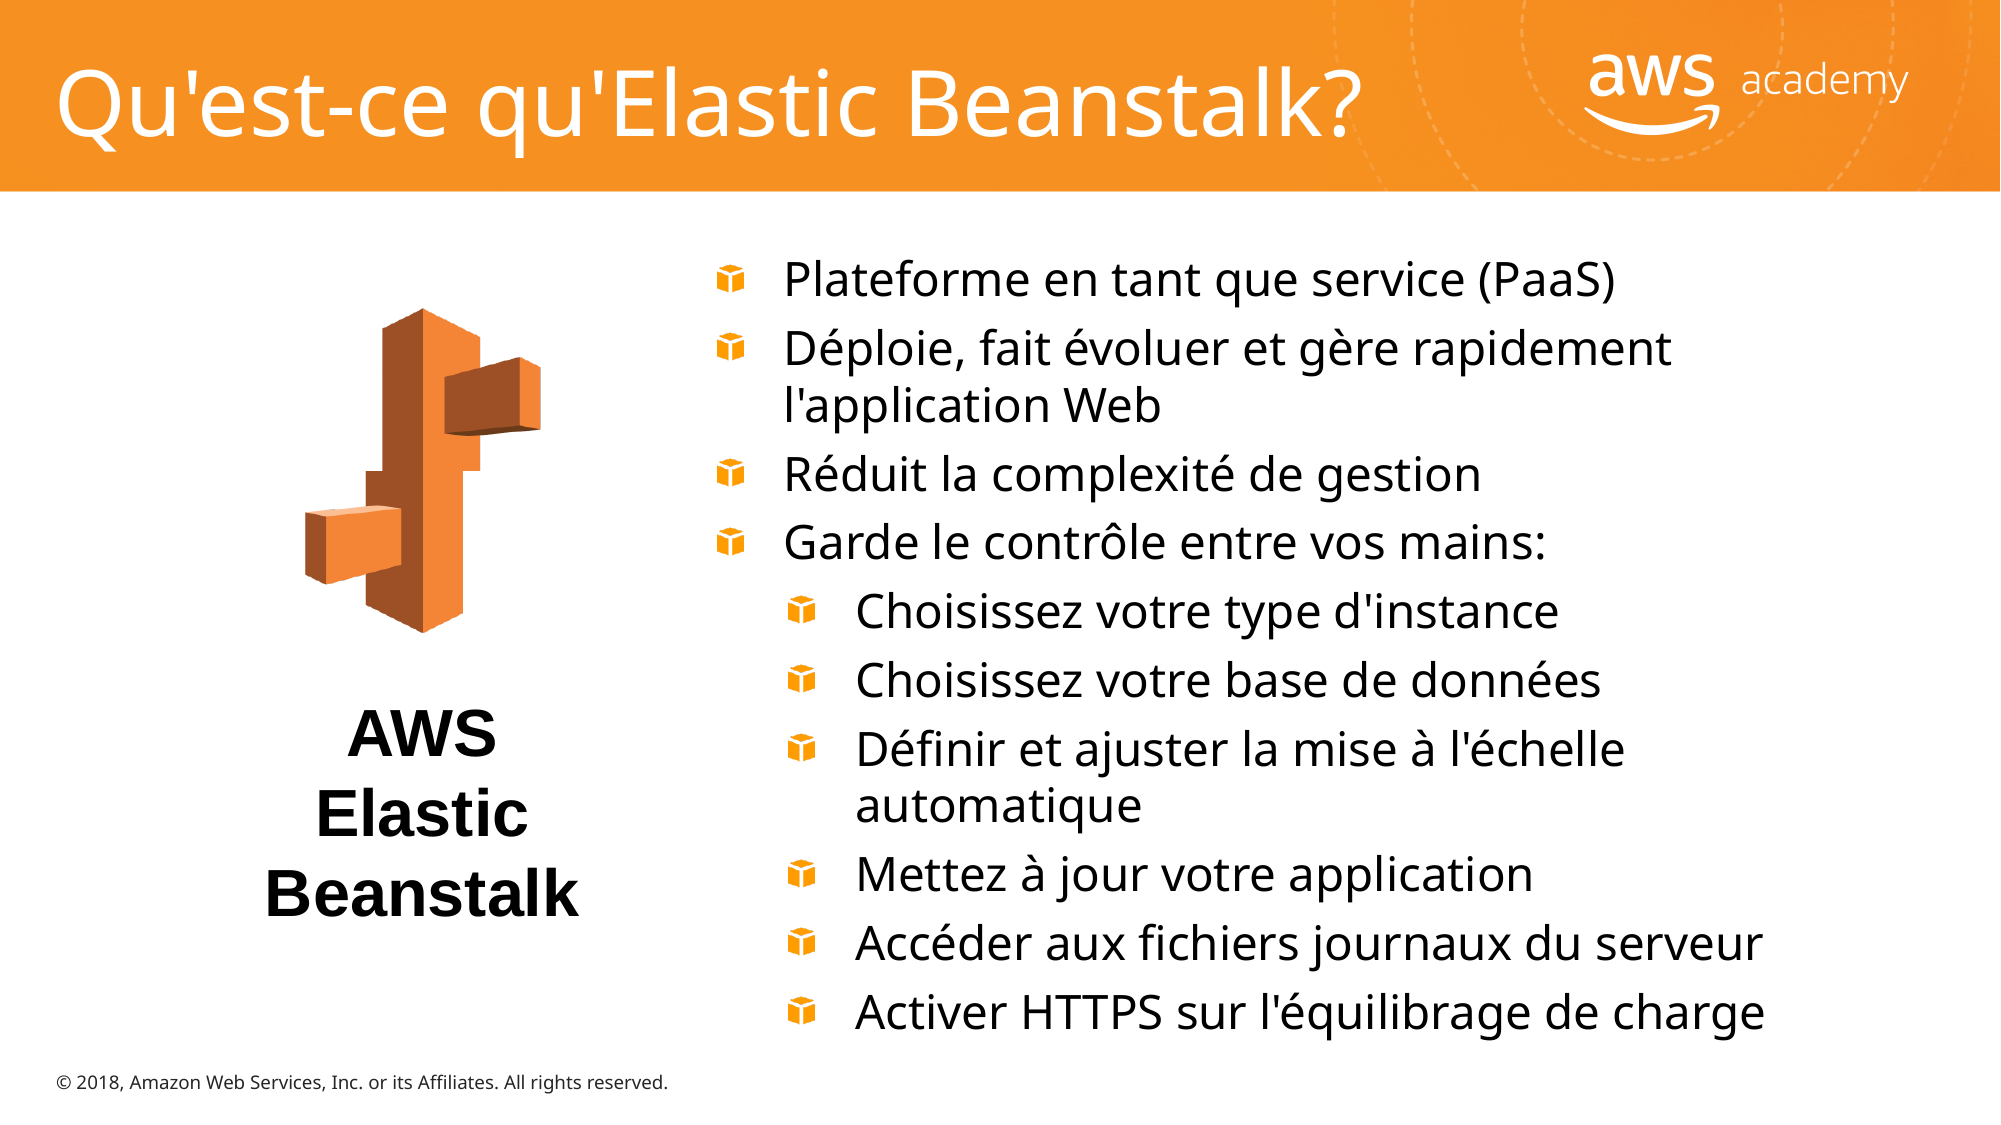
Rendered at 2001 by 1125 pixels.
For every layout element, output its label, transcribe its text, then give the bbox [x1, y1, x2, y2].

title Qu'est-ce qu'Elastic Beanstalk? [39, 43, 1570, 172]
picture [712, 454, 748, 490]
text_box AWS Elastic Beanstalk [240, 689, 605, 745]
picture [783, 660, 819, 696]
picture [712, 328, 748, 364]
list Plateforme en tant que service (PaaS) Déploie, fait évoluer et gère rapidement l'application Web Réduit la complexité de gestion Garde le contrôle entre vos mains: Choisissez votre type d'instance Choisissez votre base de données Définir et ajuster la mise à l'échelle automatique Mettez à jour votre application Accéder aux fichiers journaux du serveur Activer HTTPS sur l'équilibrage de charge [697, 241, 1815, 1125]
picture [783, 729, 819, 765]
picture [712, 260, 748, 296]
picture [783, 591, 819, 627]
picture [0, 0, 2000, 1125]
picture [712, 523, 748, 559]
picture [783, 923, 819, 959]
picture [783, 855, 819, 891]
picture [783, 992, 819, 1028]
